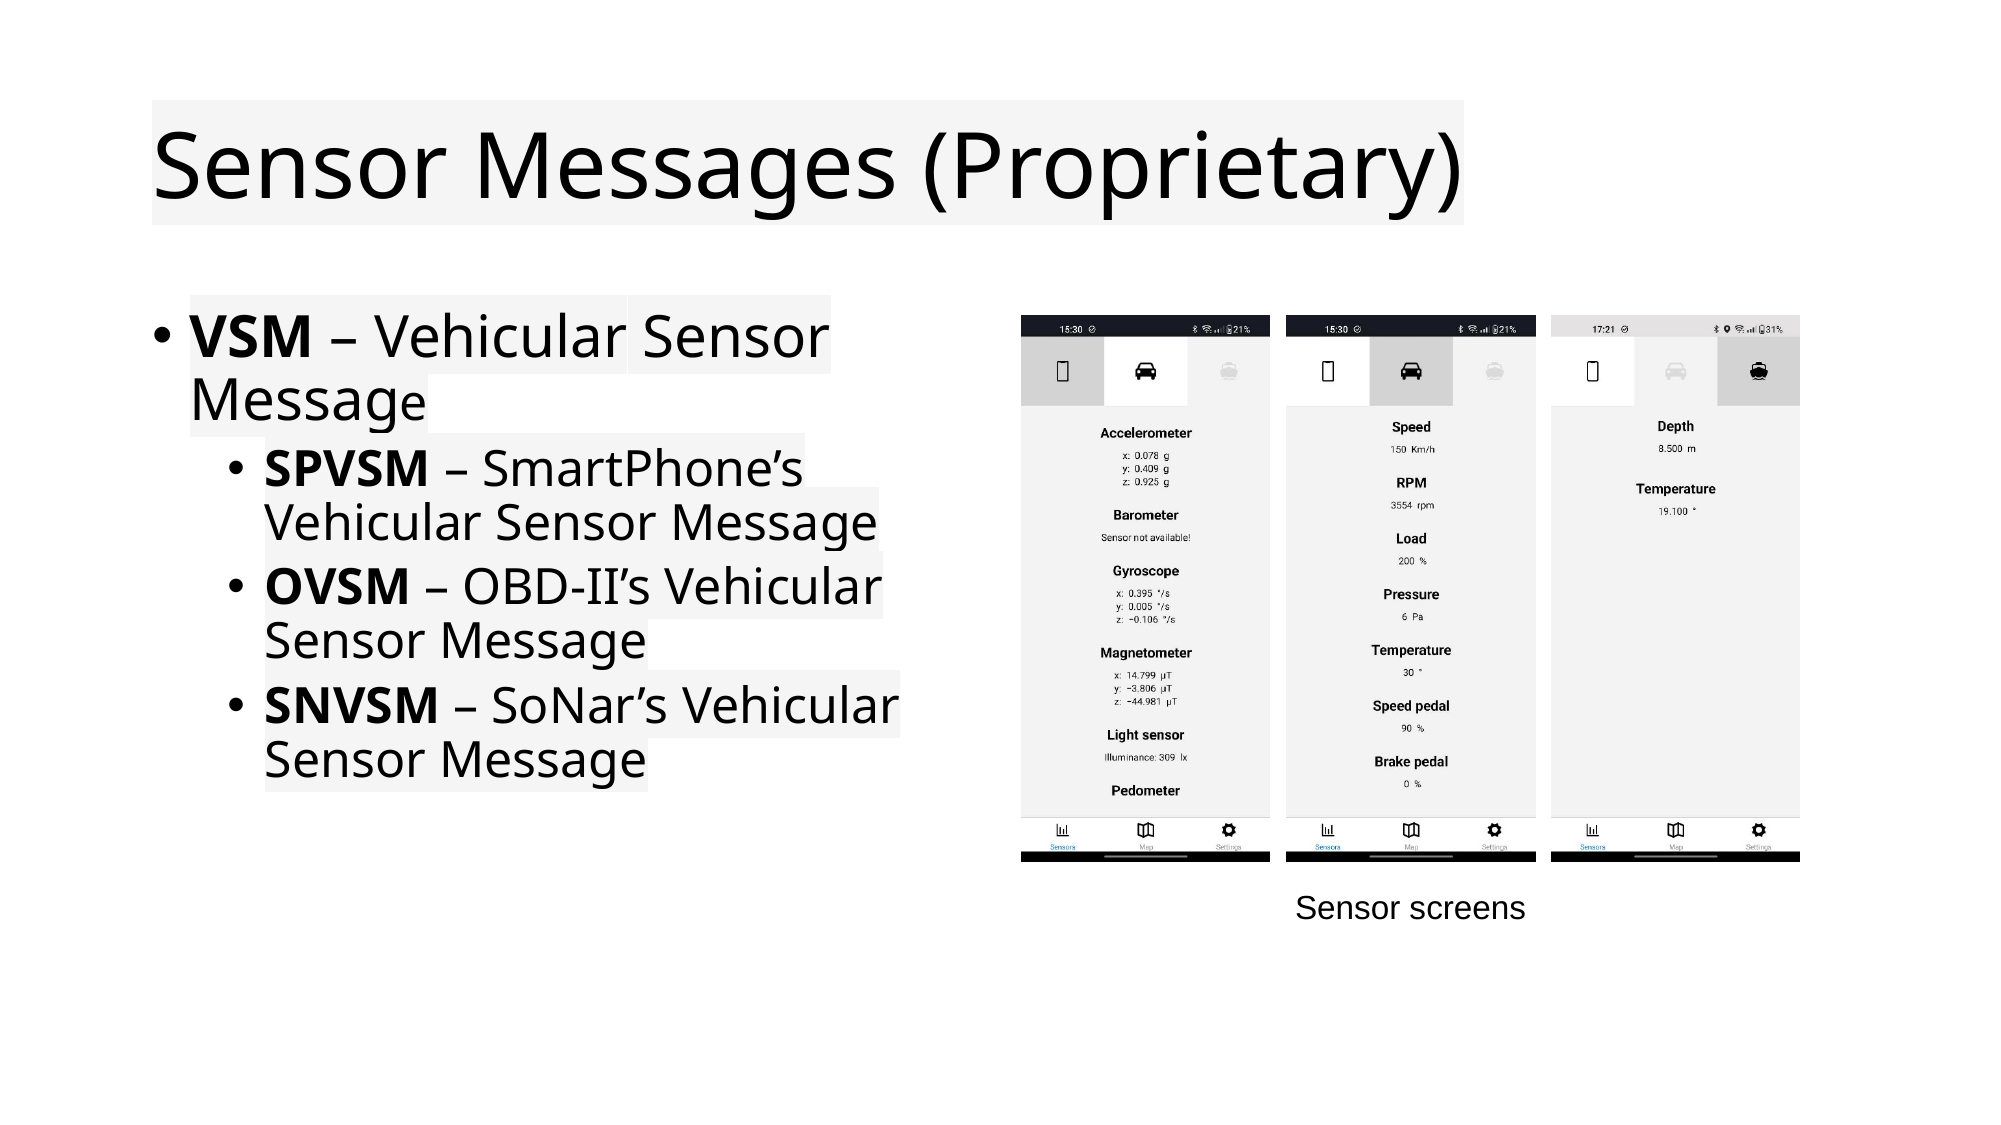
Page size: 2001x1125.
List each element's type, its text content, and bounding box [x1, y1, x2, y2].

picture [1020, 314, 1270, 863]
text_box Sensor screens [1260, 878, 1562, 934]
title Sensor Messages (Proprietary) [137, 59, 1863, 278]
picture [1286, 314, 1536, 863]
list VSM – Vehicular Sensor Message SPVSM – SmartPhone’s Vehicular Sensor Message OVSM – OBD-II’s Vehicular Sensor Message SNVSM – SoNar’s Vehicular Sensor Message [137, 299, 1022, 1014]
picture [1550, 314, 1801, 863]
